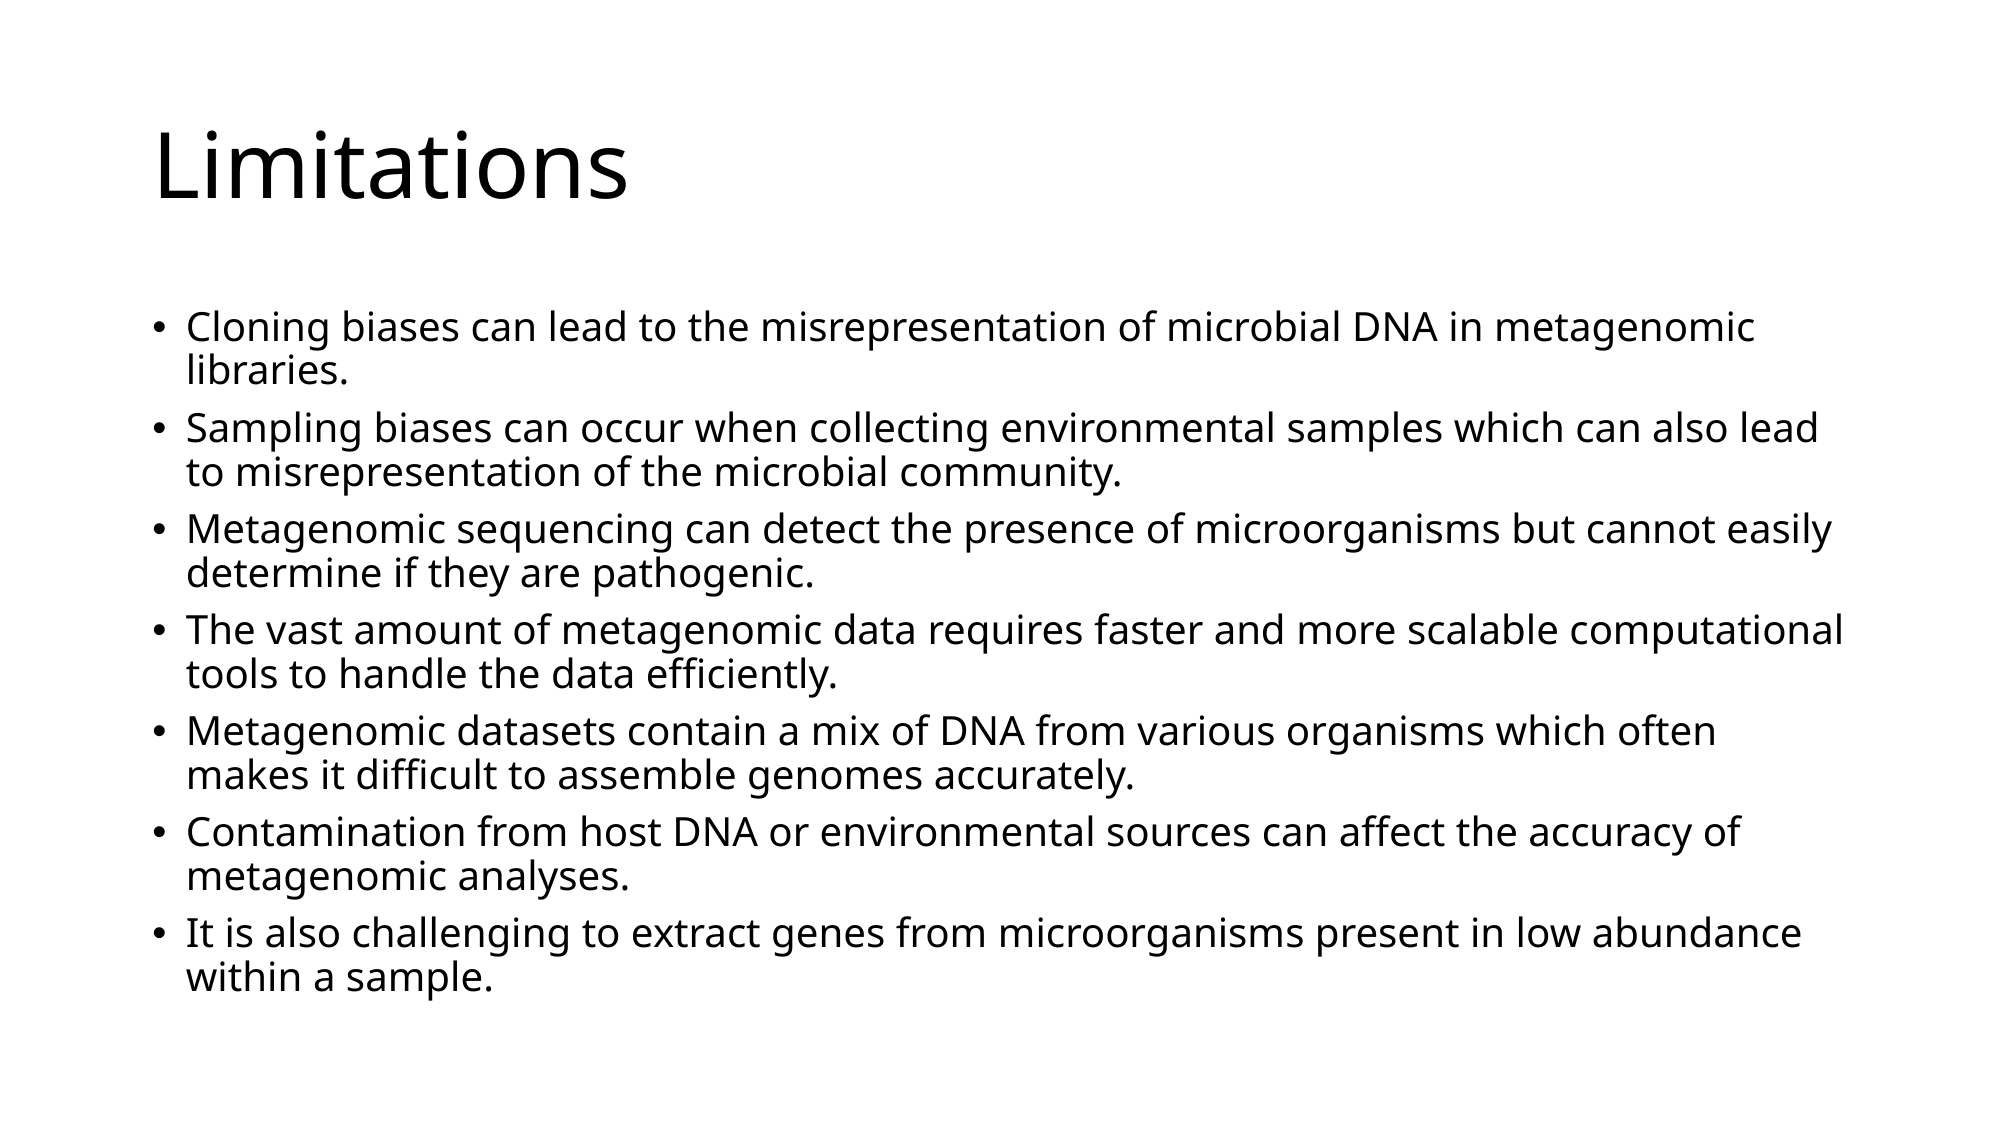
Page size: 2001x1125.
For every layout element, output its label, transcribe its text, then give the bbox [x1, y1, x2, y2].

title Limitations [137, 59, 1863, 278]
list Cloning biases can lead to the misrepresentation of microbial DNA in metagenomic libraries. Sampling biases can occur when collecting environmental samples which can also lead to misrepresentation of the microbial community. Metagenomic sequencing can detect the presence of microorganisms but cannot easily determine if they are pathogenic. The vast amount of metagenomic data requires faster and more scalable computational tools to handle the data efficiently. Metagenomic datasets contain a mix of DNA from various organisms which often makes it difficult to assemble genomes accurately. Contamination from host DNA or environmental sources can affect the accuracy of metagenomic analyses. It is also challenging to extract genes from microorganisms present in low abundance within a sample. [137, 299, 1863, 1014]
